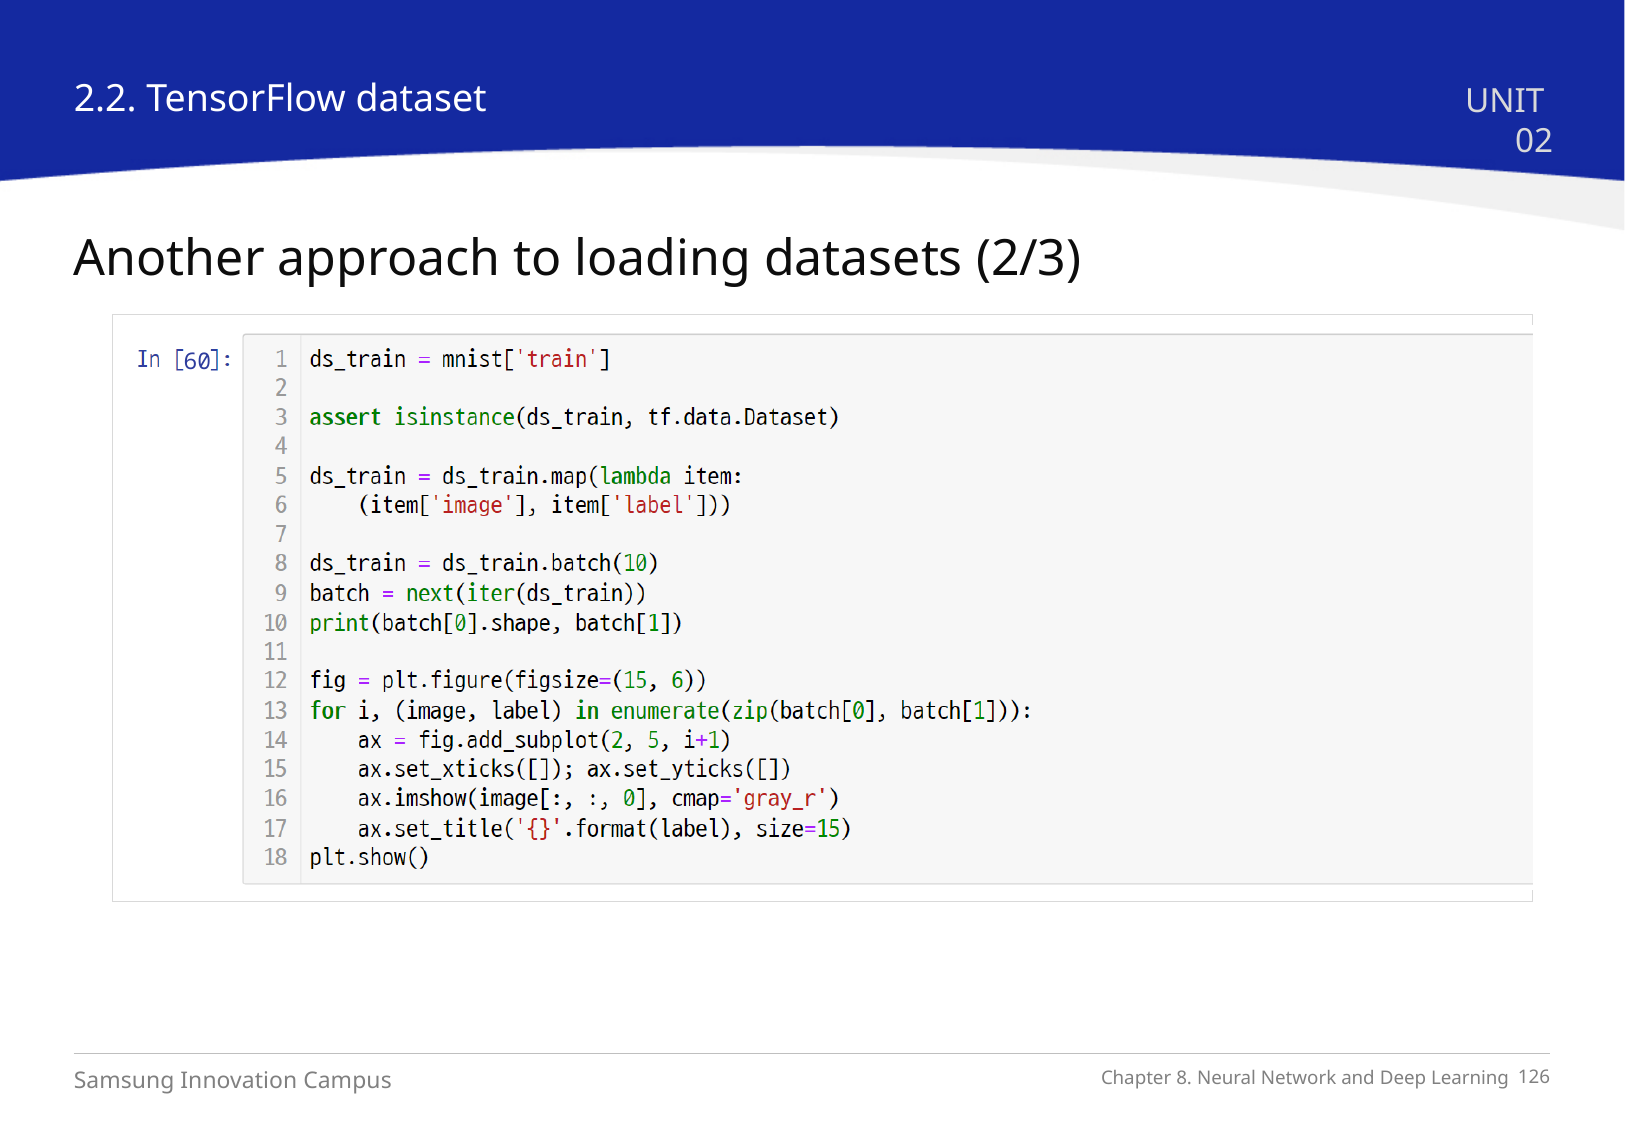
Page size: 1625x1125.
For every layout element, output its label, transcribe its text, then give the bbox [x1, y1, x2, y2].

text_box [73, 73, 1554, 120]
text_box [112, 314, 1533, 902]
text_box Another approach to loading datasets (2/3) [73, 224, 1552, 287]
picture [0, 0, 1625, 1125]
